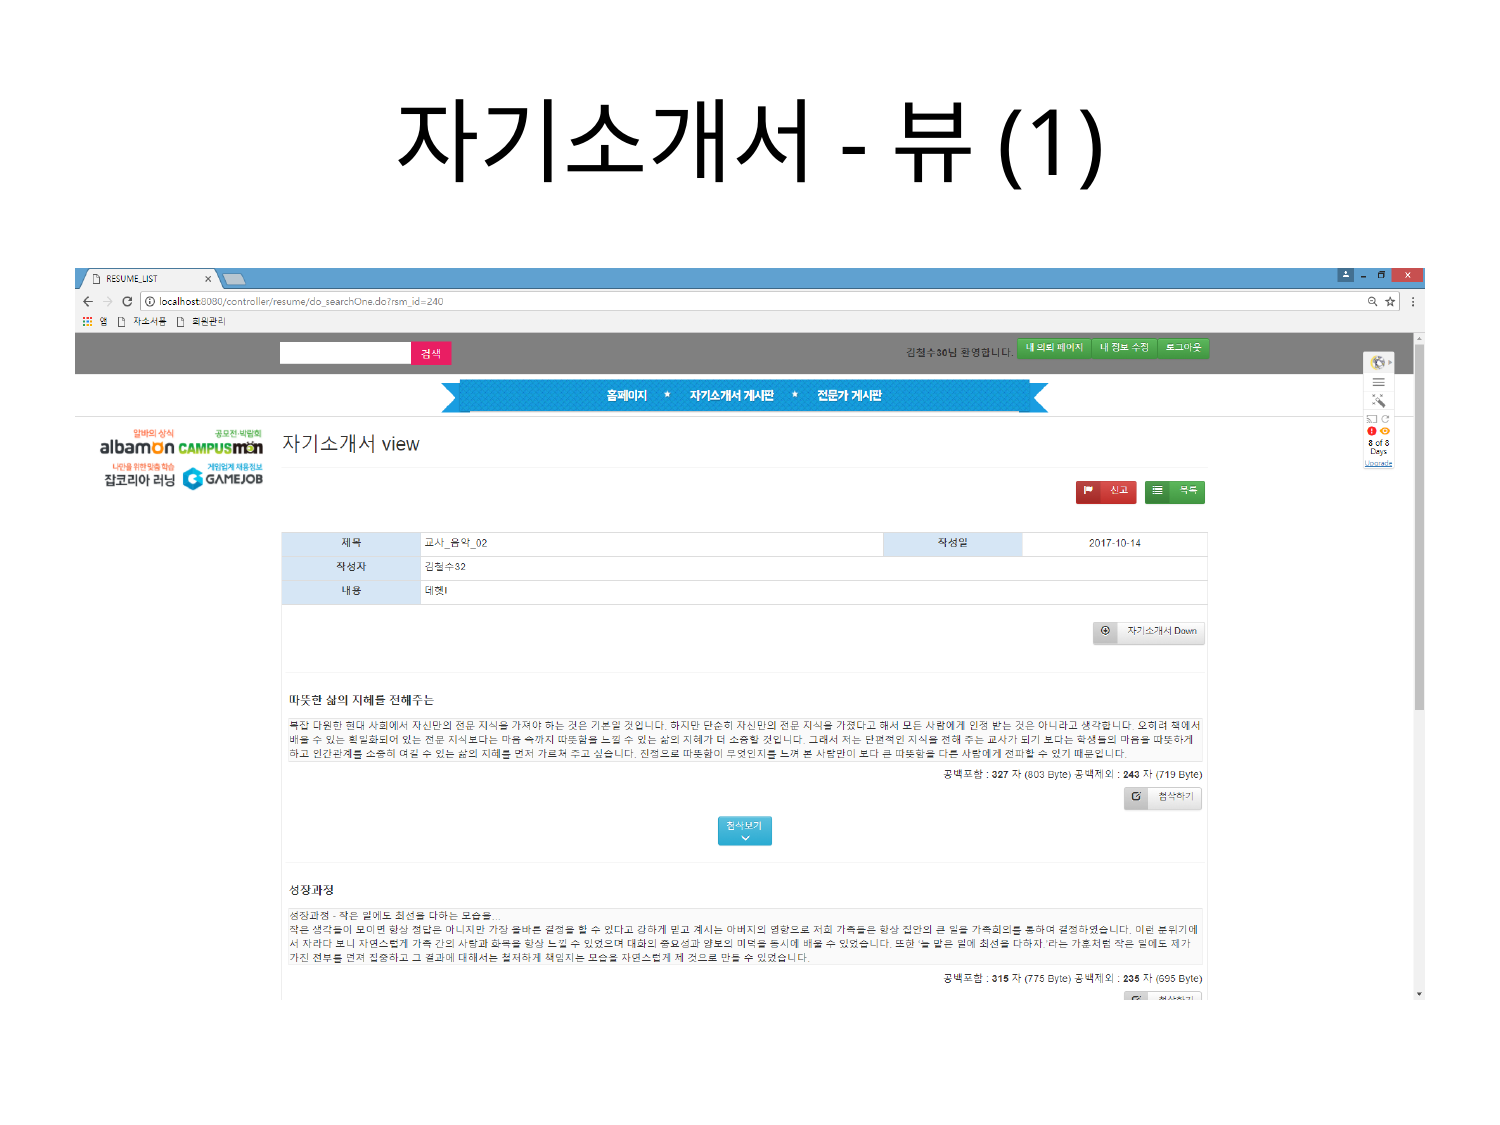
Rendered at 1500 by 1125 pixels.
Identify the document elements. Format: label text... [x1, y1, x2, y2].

title 자기소개서-뷰(1) [75, 45, 1425, 233]
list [74, 267, 1426, 1000]
